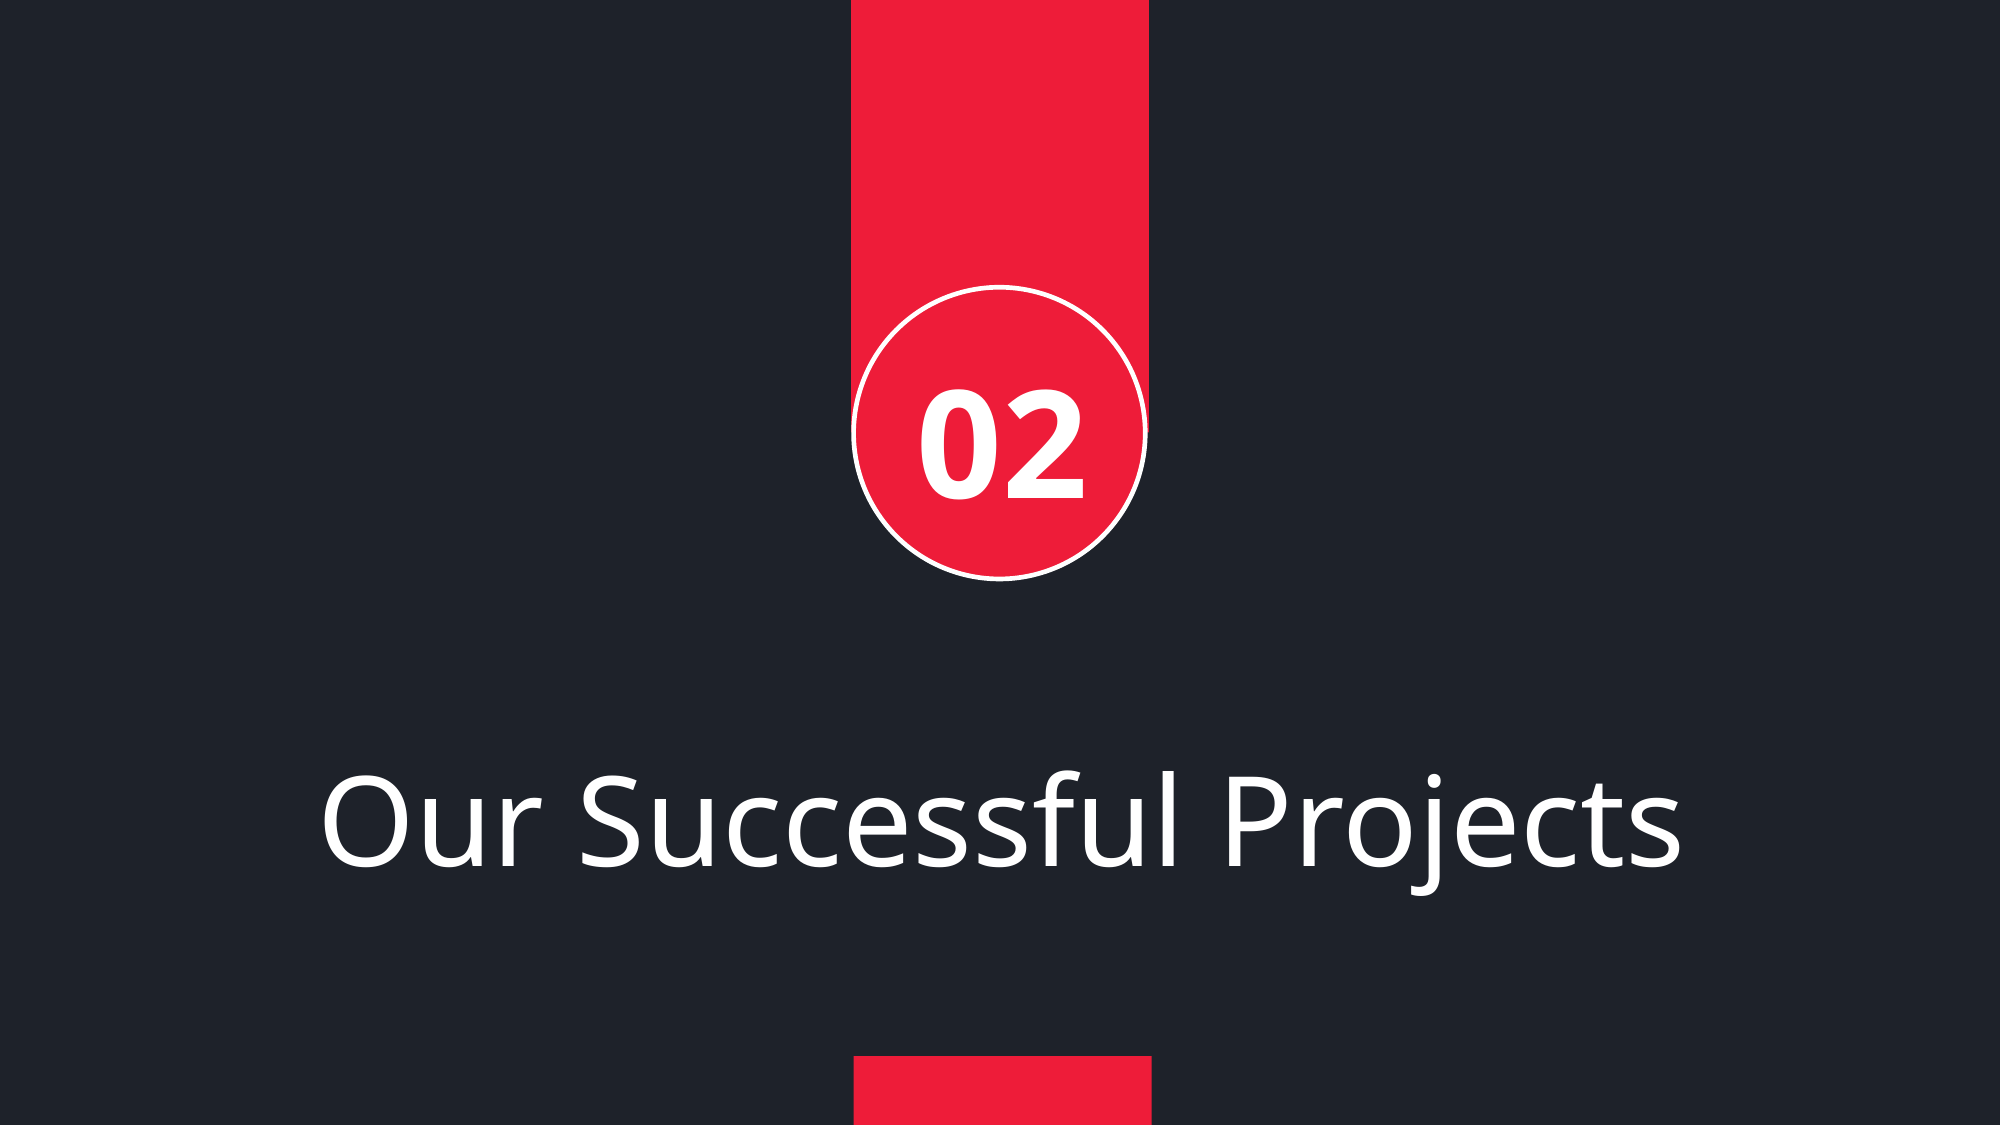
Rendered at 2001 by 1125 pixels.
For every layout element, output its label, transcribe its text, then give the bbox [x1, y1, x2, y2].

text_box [853, 287, 1146, 579]
text_box [850, 0, 1150, 433]
text_box Our Successful Projects [269, 734, 1736, 899]
text_box [852, 1055, 1153, 1125]
